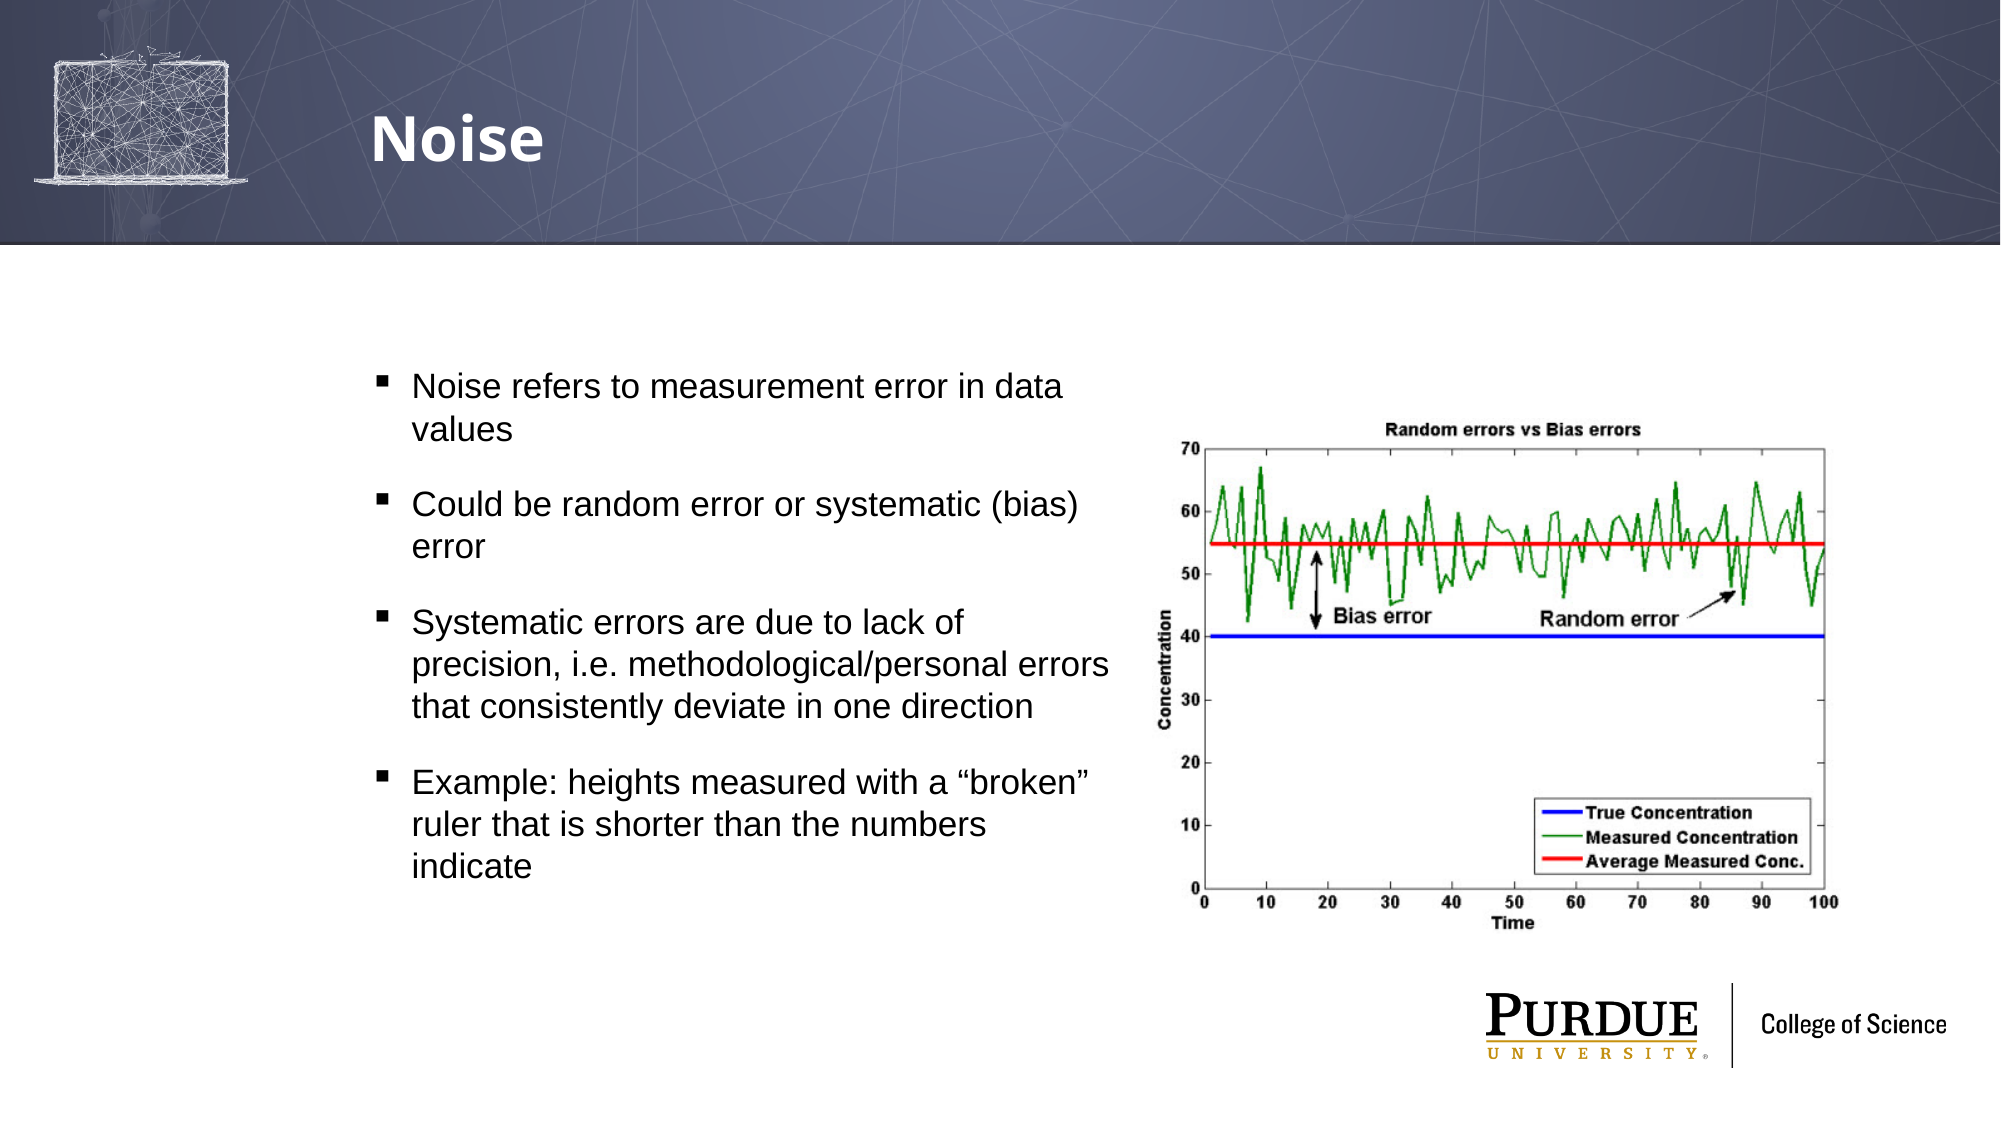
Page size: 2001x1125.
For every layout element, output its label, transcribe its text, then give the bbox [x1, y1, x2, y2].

title Noise [368, 98, 1704, 187]
picture [1486, 983, 1946, 1068]
picture [1152, 418, 1841, 934]
list Noise refers to measurement error in data values Could be random error or systematic (bias) error Systematic errors are due to lack of precision, i.e. methodological/personal errors that consistently deviate in one direction Example: heights measured with a “broken” ruler that is shorter than the numbers indicate [368, 363, 1115, 924]
picture [0, 0, 2001, 245]
